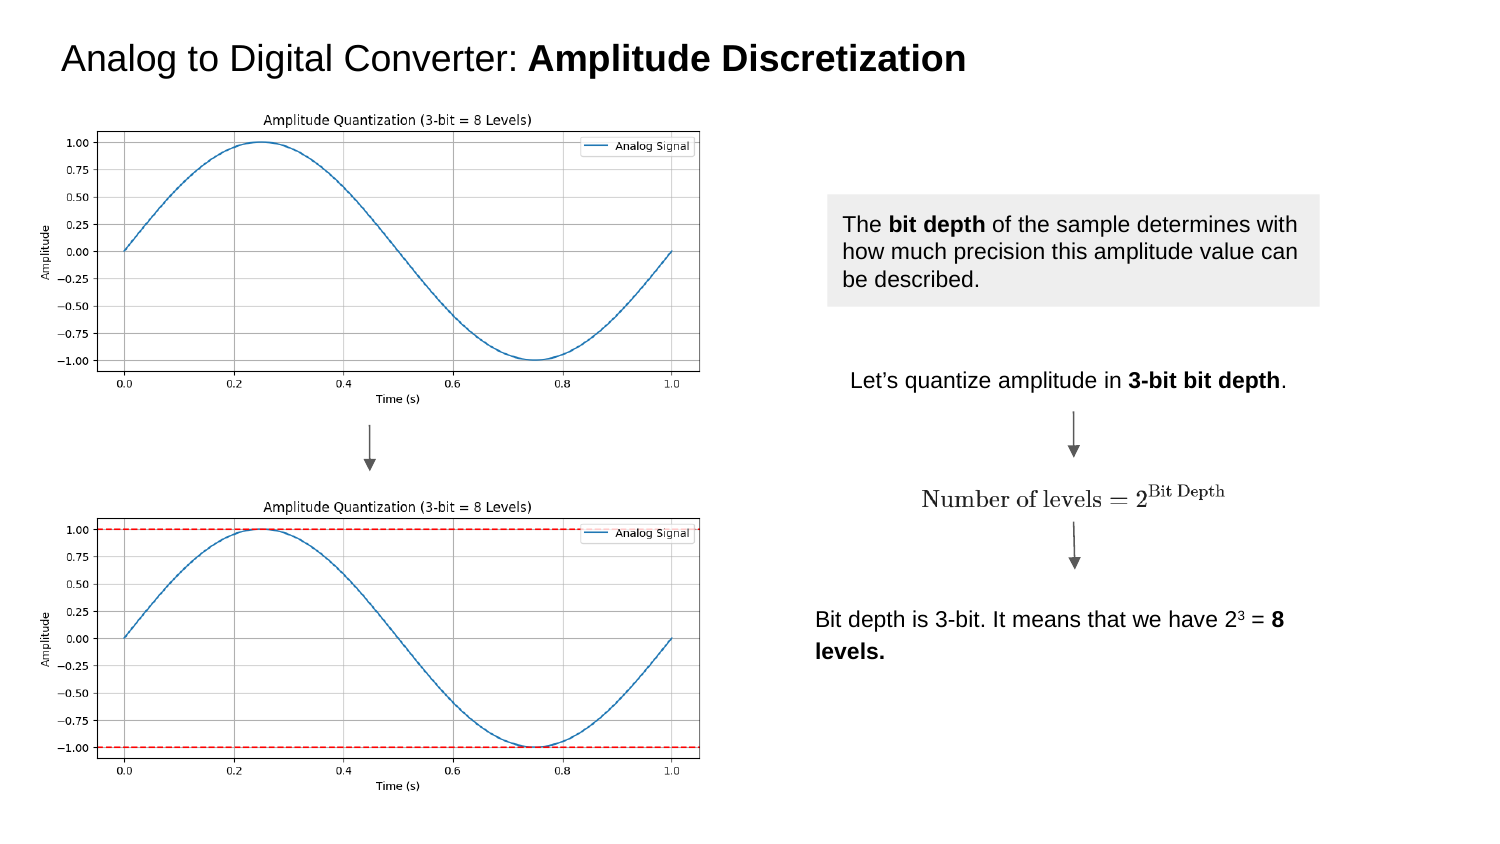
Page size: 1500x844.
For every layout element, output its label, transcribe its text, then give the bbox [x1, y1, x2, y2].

picture [33, 106, 706, 412]
text_box Analog to Digital Converter: Amplitude Discretization [45, 18, 1095, 93]
picture [914, 475, 1233, 522]
text_box Bit depth is 3-bit. It means that we have 23 = 8 levels. [800, 585, 1375, 679]
text_box Let’s quantize amplitude in 3-bit bit depth. [835, 350, 1312, 412]
text_box The bit depth of the sample determines with how much precision this amplitude value can be described. [827, 194, 1320, 307]
picture [33, 493, 706, 799]
